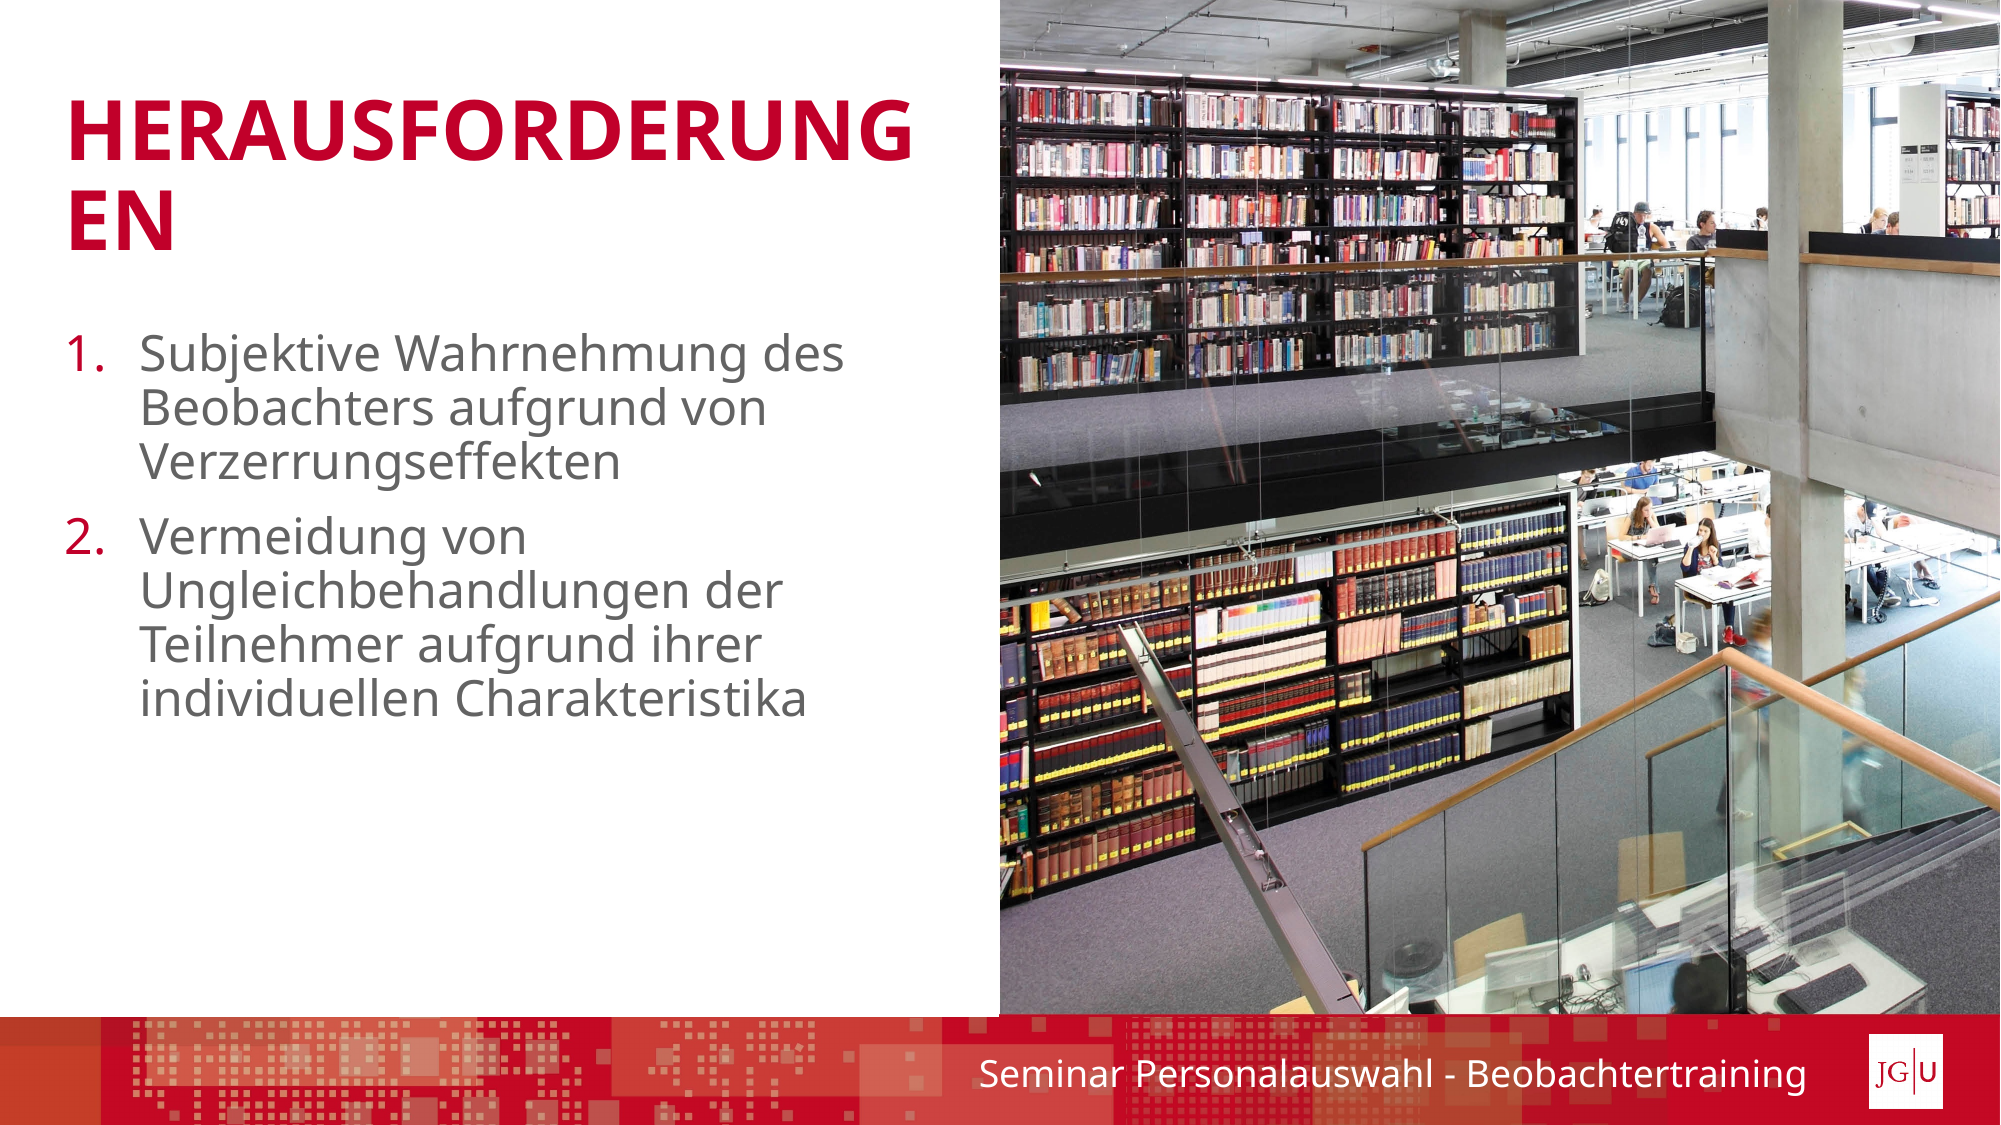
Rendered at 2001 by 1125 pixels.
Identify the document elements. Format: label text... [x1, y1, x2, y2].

title Herausforderungen [49, 81, 940, 278]
picture [0, 0, 2000, 1125]
subtitle Subjektive Wahrnehmung des Beobachters aufgrund von Verzerrungseffekten Vermeidung von Ungleichbehandlungen der Teilnehmer aufgrund ihrer individuellen Charakteristika [49, 320, 958, 974]
footer Seminar Personalauswahl - Beobachtertraining [821, 1042, 1824, 1103]
